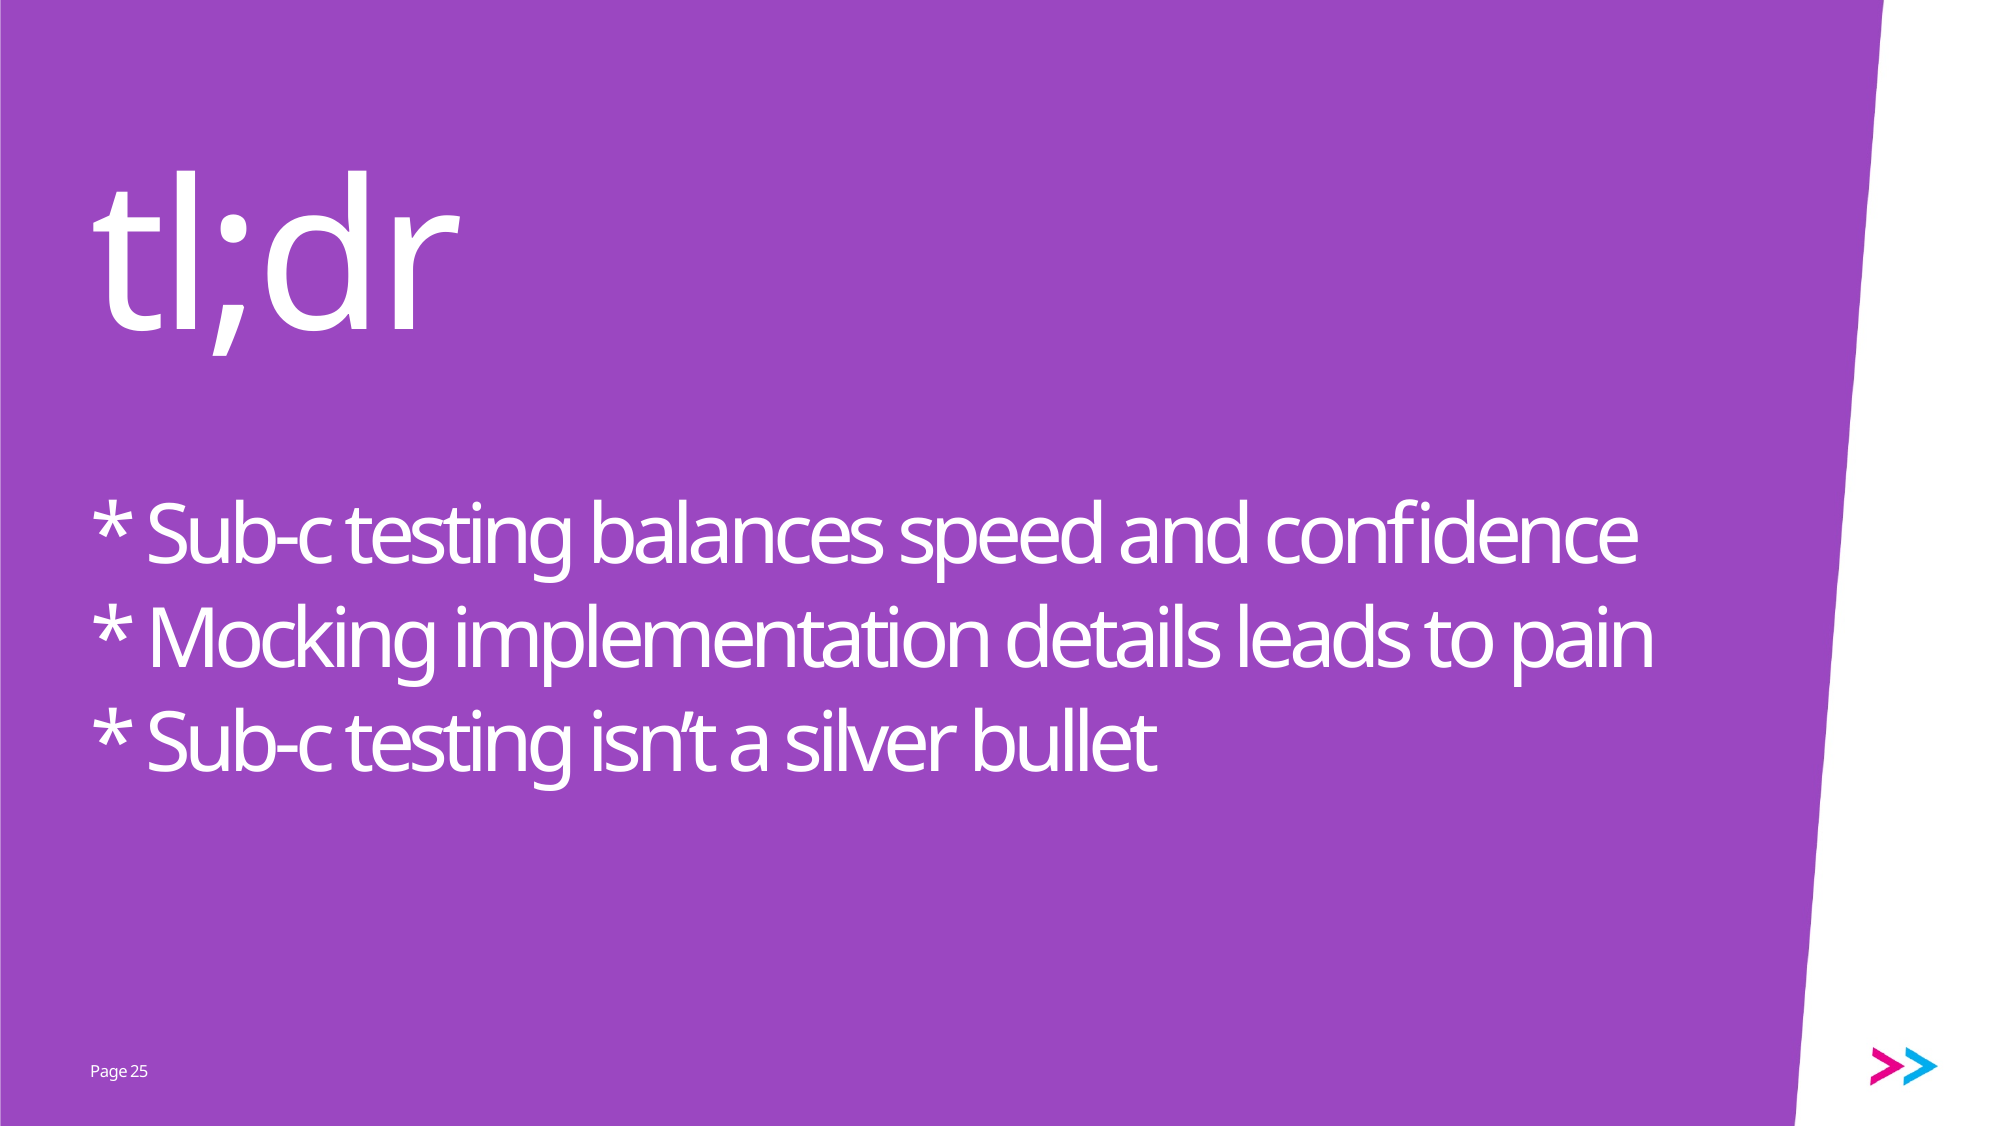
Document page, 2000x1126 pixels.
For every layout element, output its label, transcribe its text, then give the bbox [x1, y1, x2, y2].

title tl;dr * Sub-c testing balances speed and confidence * Mocking implementation details leads to pain * Sub-c testing isn’t a silver bullet [90, 267, 1827, 1012]
picture [0, 0, 2000, 1126]
slide_number 25 [130, 1061, 166, 1113]
